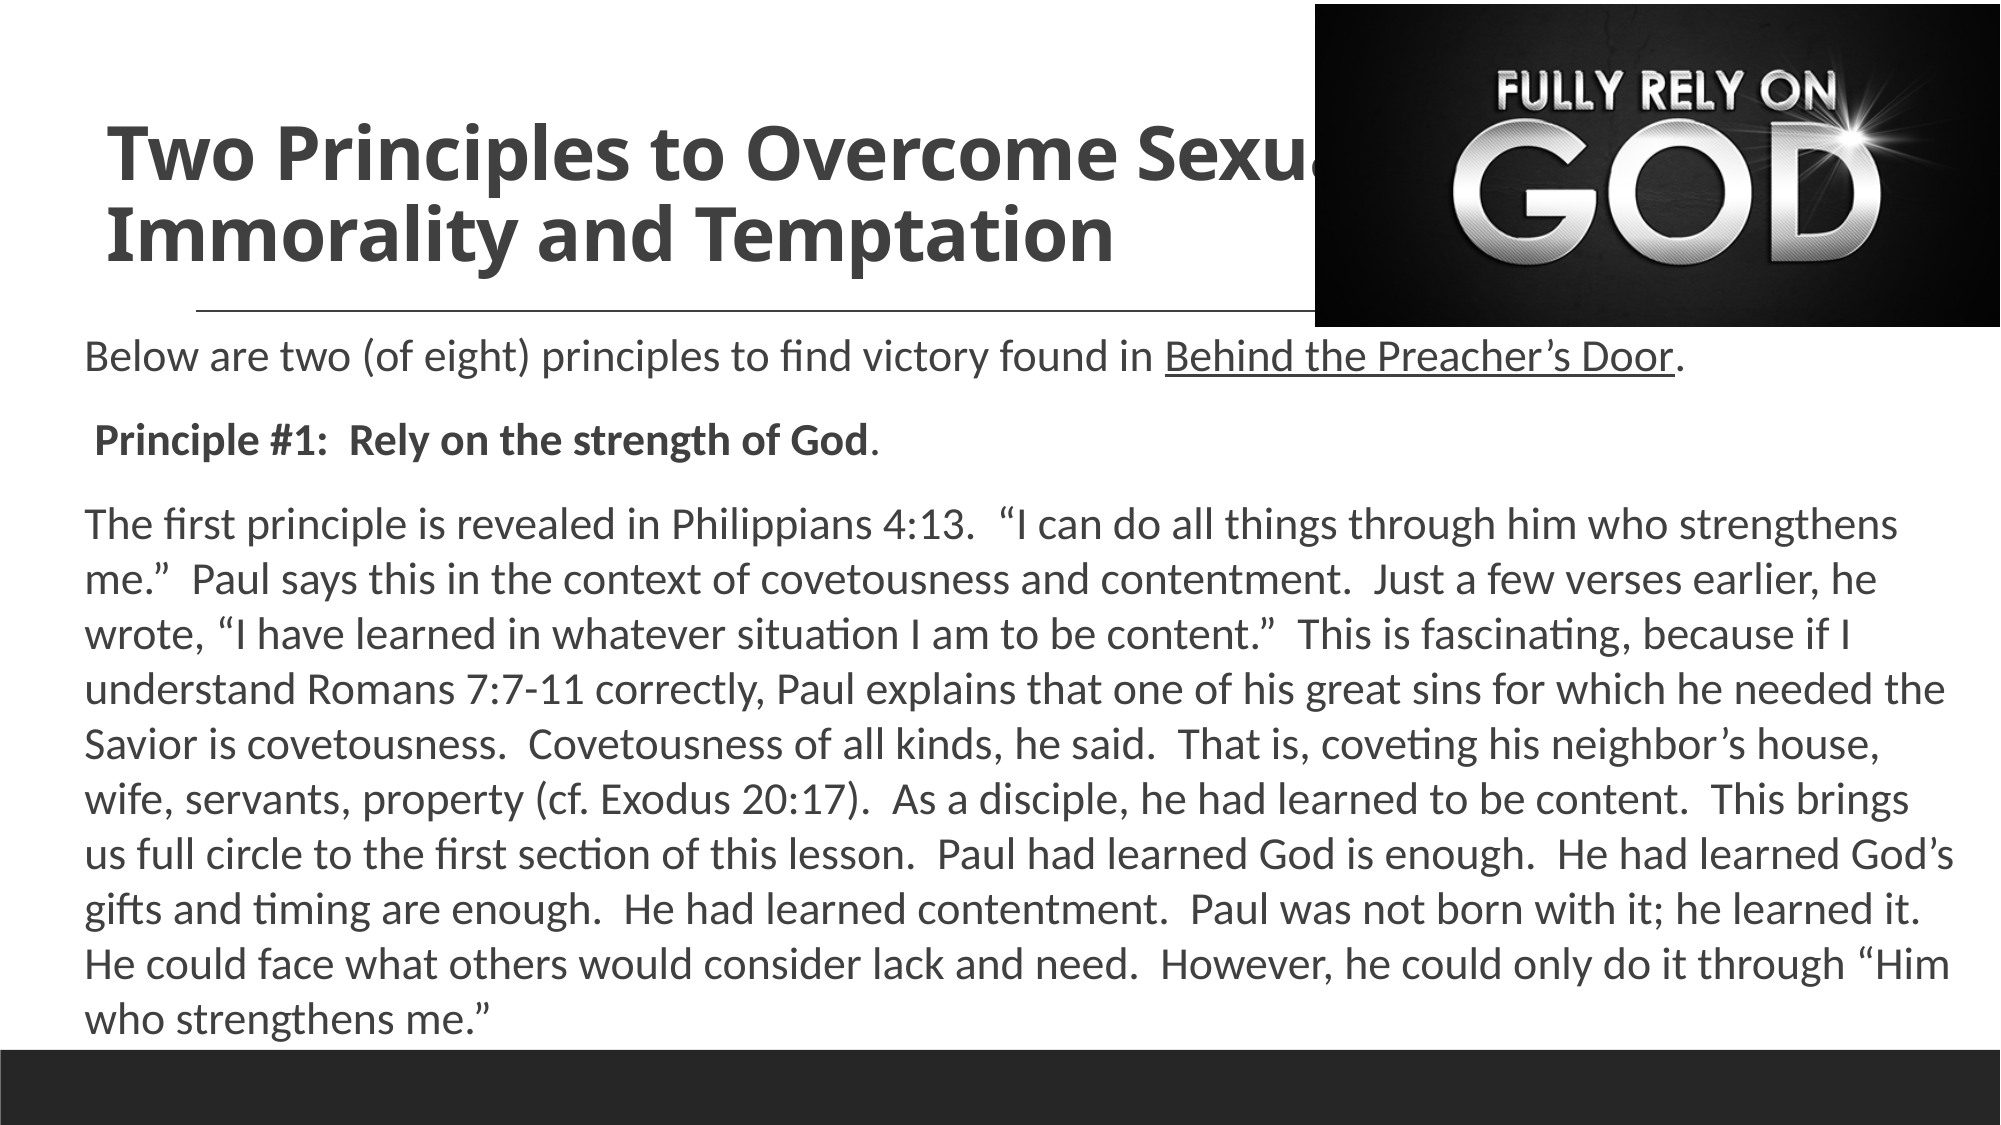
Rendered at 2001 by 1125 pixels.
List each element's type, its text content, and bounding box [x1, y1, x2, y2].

title Two Principles to Overcome Sexual Immorality and Temptation [91, 47, 1312, 285]
picture [1315, 4, 2000, 328]
list Below are two (of eight) principles to find victory found in Behind the Preacher’s Door. Principle #1: Rely on the strength of God. The first principle is revealed in Philippians 4:13. “I can do all things through him who strengthens me.” Paul says this in the context of covetousness and contentment. Just a few verses earlier, he wrote, “I have learned in whatever situation I am to be content.” This is fascinating, because if I understand Romans 7:7-11 correctly, Paul explains that one of his great sins for which he needed the Savior is covetousness. Covetousness of all kinds, he said. That is, coveting his neighbor’s house, wife, servants, property (cf. Exodus 20:17). As a disciple, he had learned to be content. This brings us full circle to the first section of this lesson. Paul had learned God is enough. He had learned God’s gifts and timing are enough. He had learned contentment. Paul was not born with it; he learned it. He could face what others would consider lack and need. However, he could only do it through “Him who strengthens me.” [69, 317, 1959, 1078]
